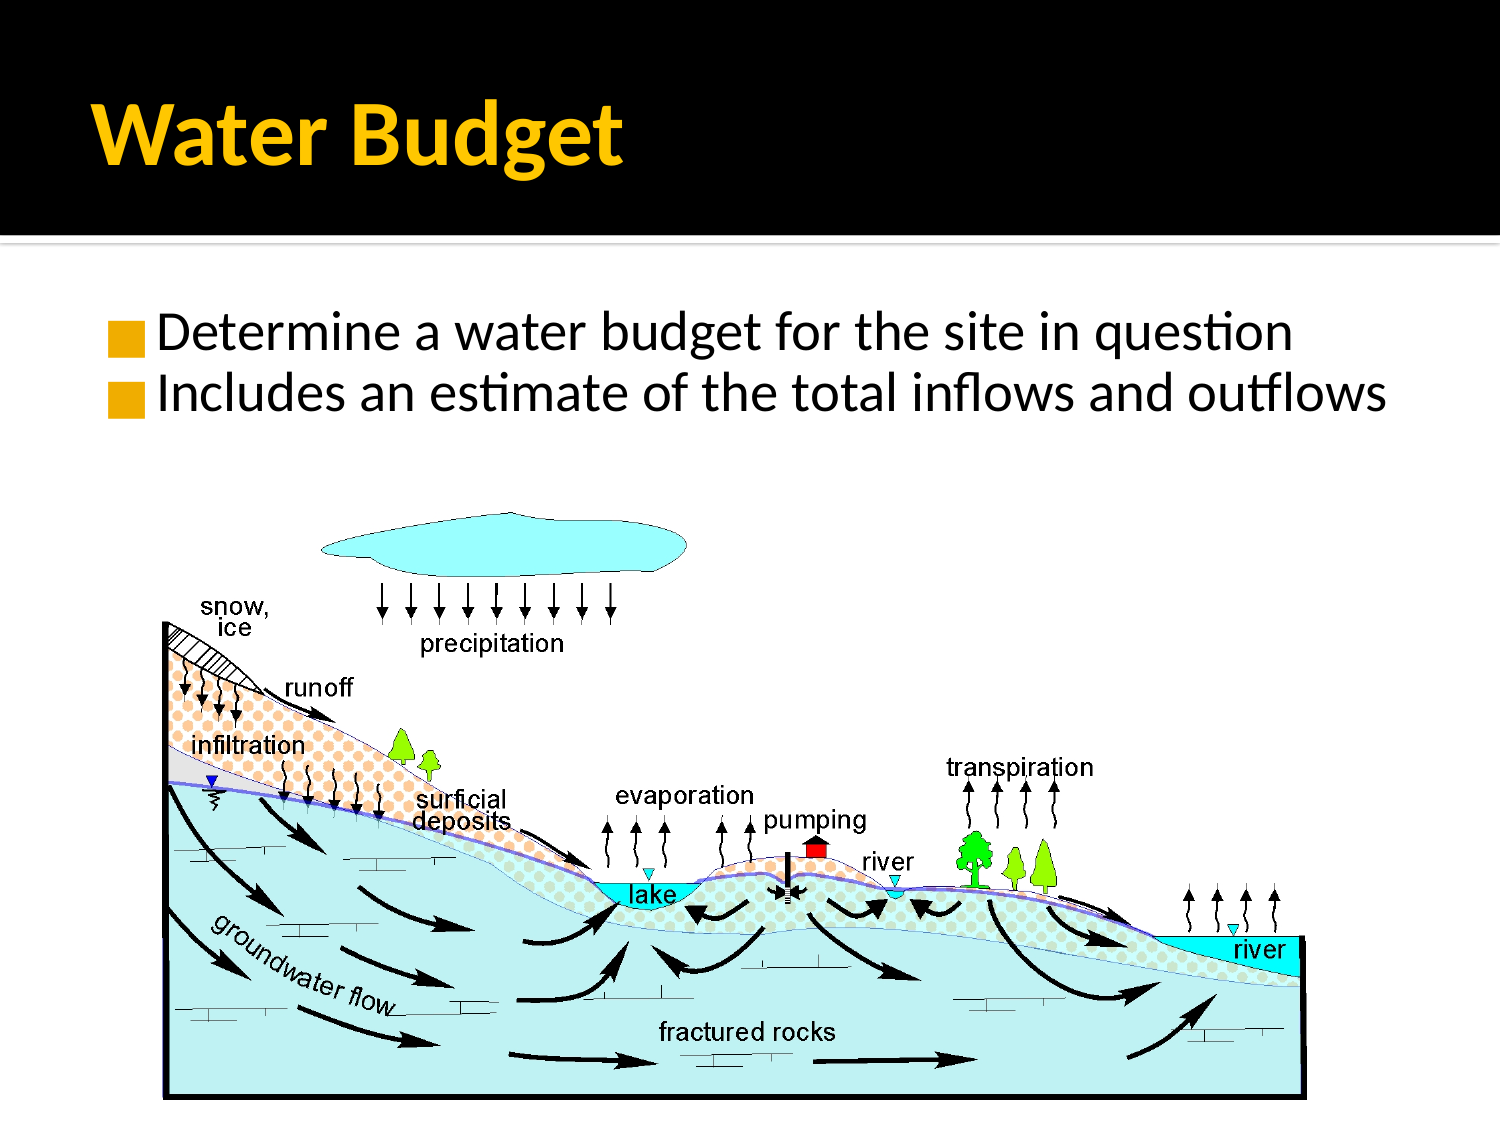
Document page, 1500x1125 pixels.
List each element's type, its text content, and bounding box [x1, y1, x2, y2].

picture [162, 512, 1307, 1101]
list Determine a water budget for the site in question Includes an estimate of the total inflows and outflows [75, 286, 1425, 508]
title Water Budget [75, 25, 1425, 231]
